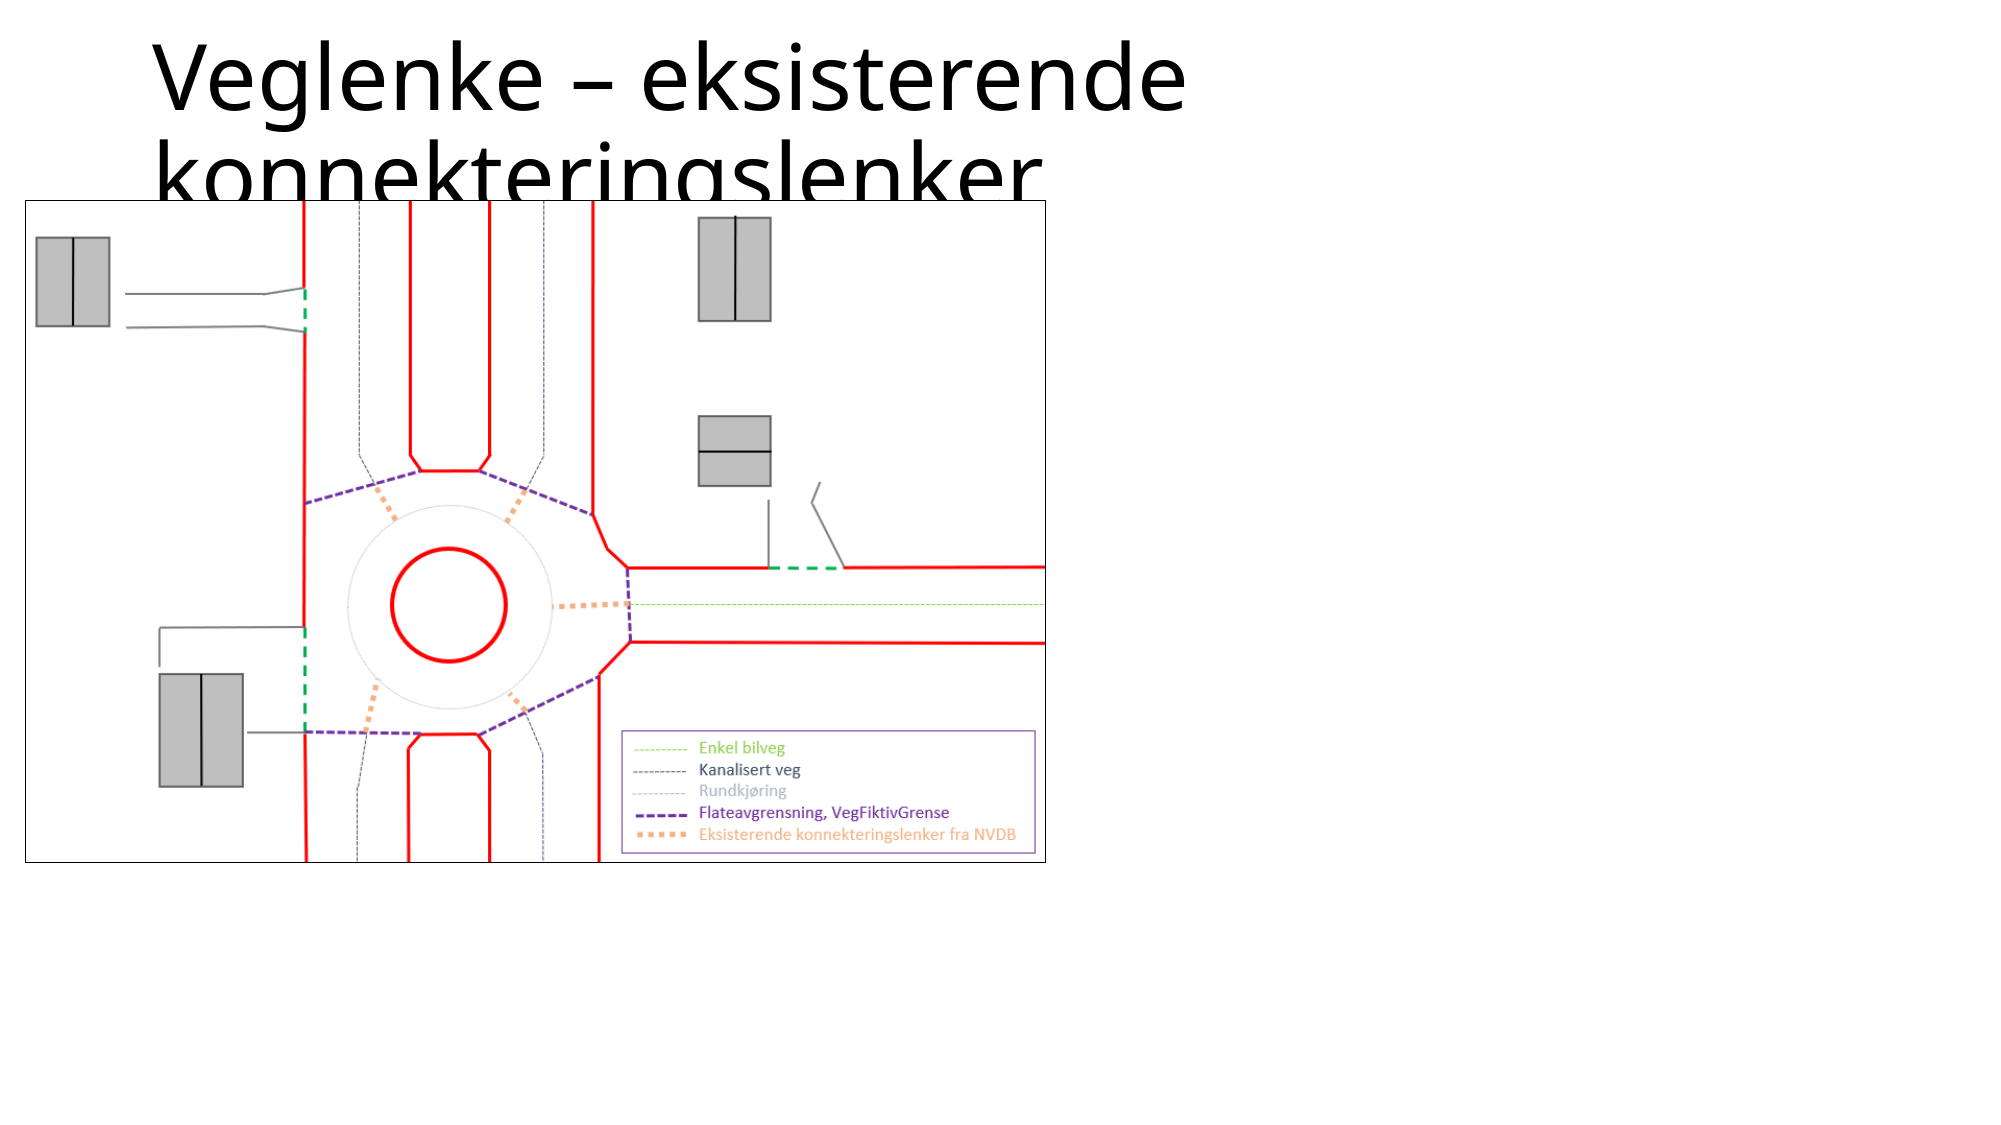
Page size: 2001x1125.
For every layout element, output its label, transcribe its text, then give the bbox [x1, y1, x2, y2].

picture [25, 200, 1046, 863]
title Veglenke – eksisterende konnekteringslenker [137, 59, 1863, 201]
